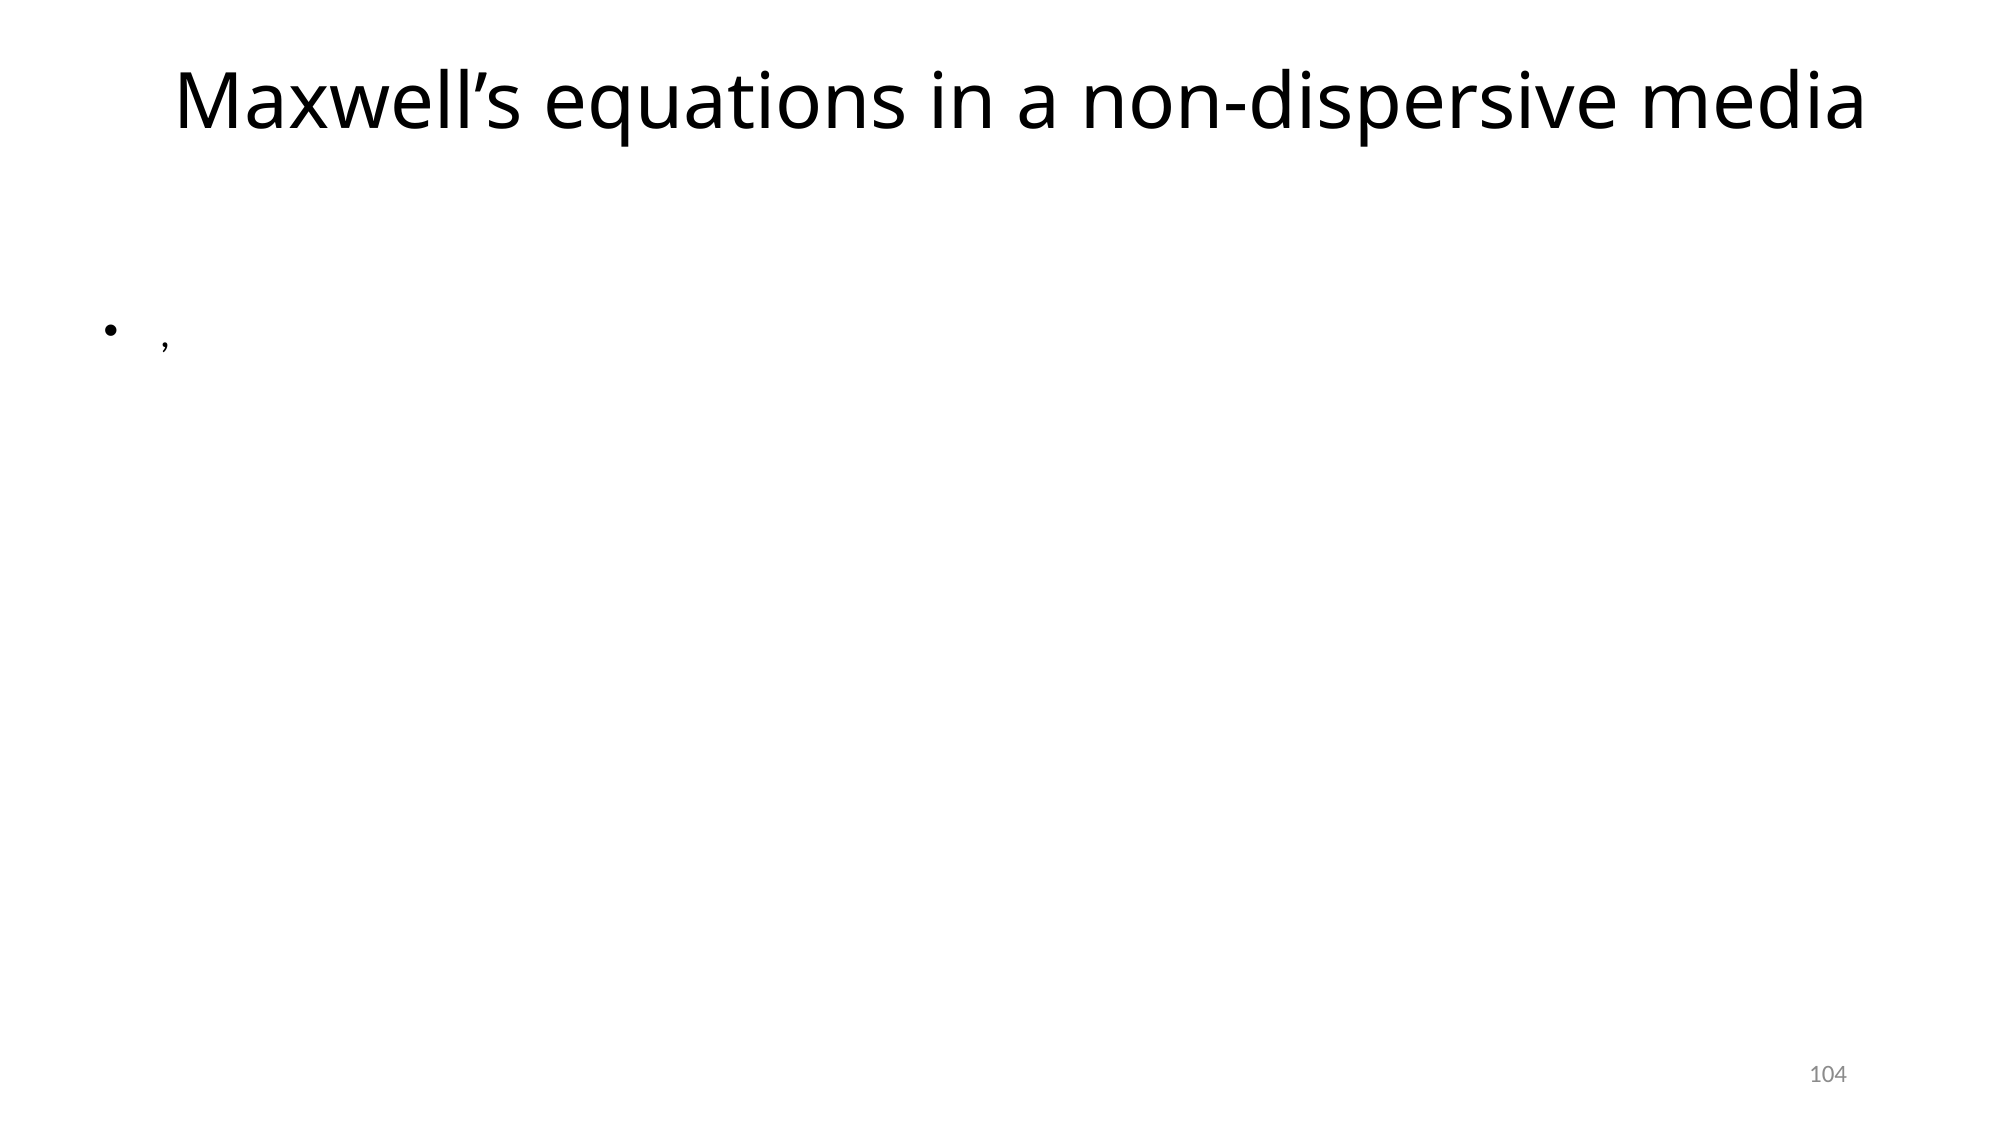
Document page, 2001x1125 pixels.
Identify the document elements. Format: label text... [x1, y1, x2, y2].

slide_number 104 [1412, 1042, 1863, 1103]
title Maxwell’s equations in a non-dispersive media [57, 22, 1987, 184]
